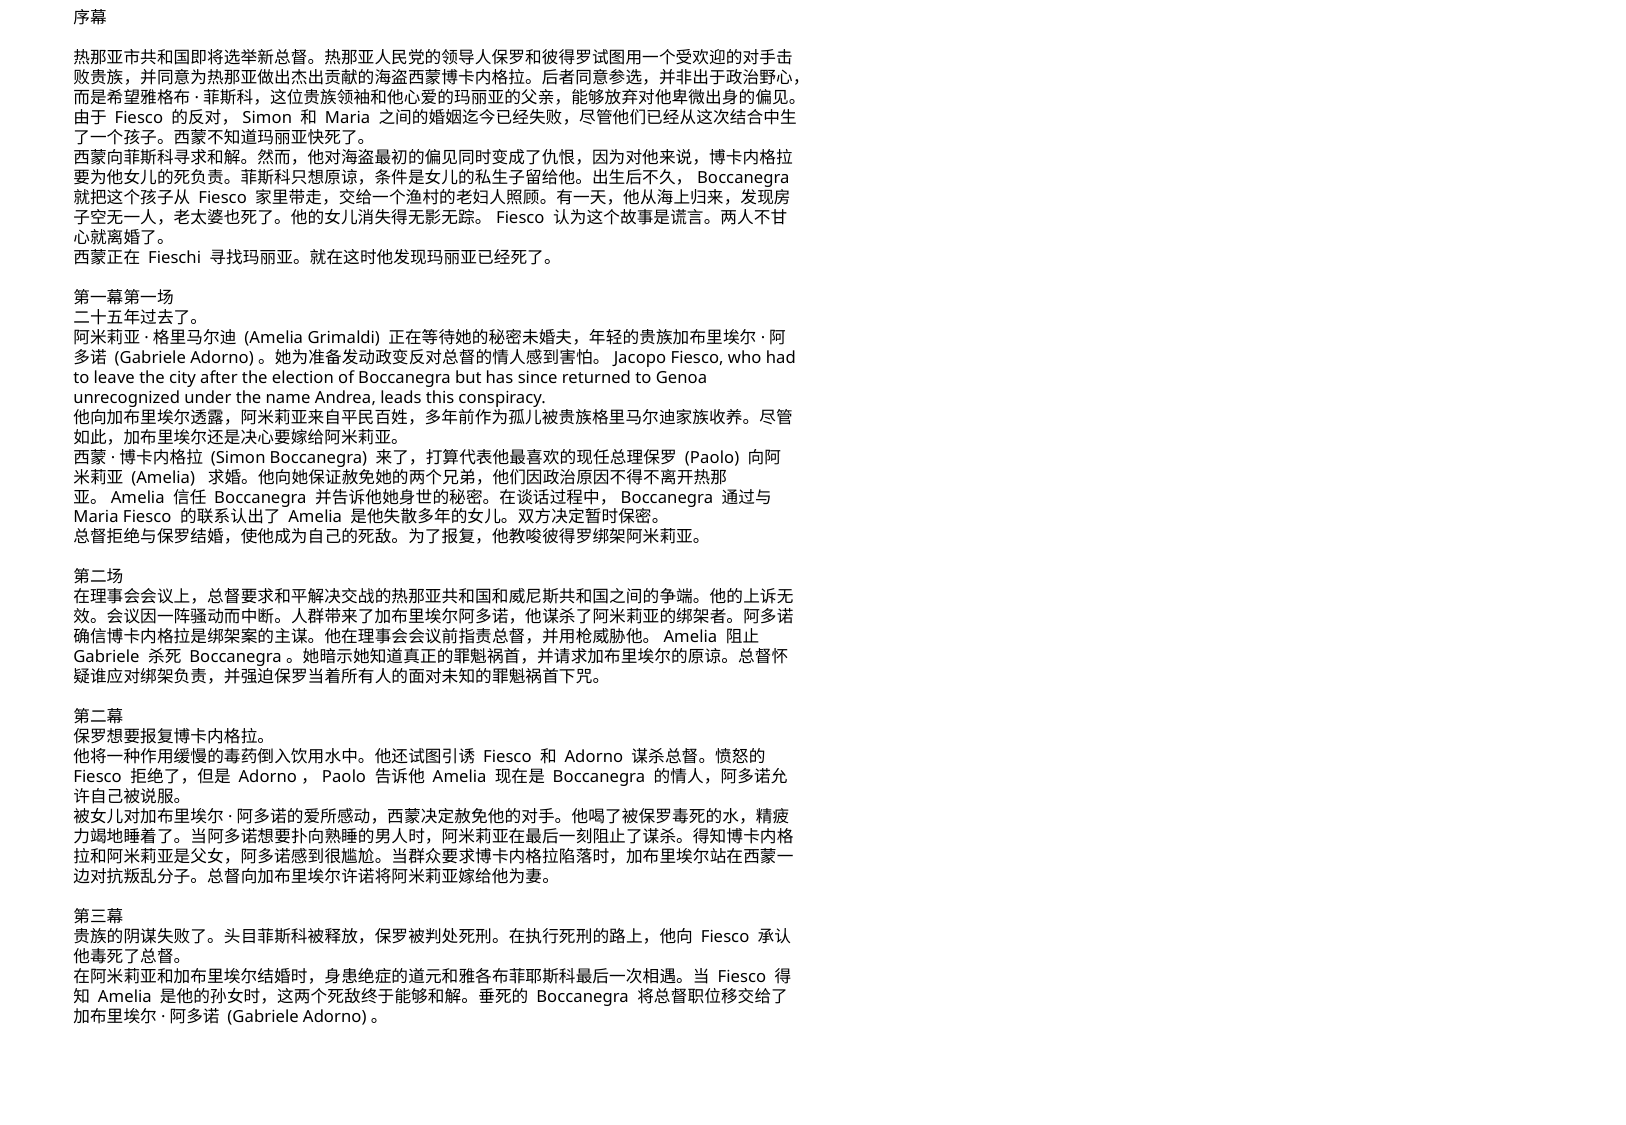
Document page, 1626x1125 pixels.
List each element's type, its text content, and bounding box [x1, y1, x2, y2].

text_box 序幕 热那亚市共和国即将选举新总督。热那亚人民党的领导人保罗和彼得罗试图用一个受欢迎的对手击败贵族，并同意为热那亚做出杰出贡献的海盗西蒙博卡内格拉。后者同意参选，并非出于政治野心，而是希望雅格布·菲斯科，这位贵族领袖和他心爱的玛丽亚的父亲，能够放弃对他卑微出身的偏见。由于 Fiesco 的反对，Simon 和 Maria 之间的婚姻迄今已经失败，尽管他们已经从这次结合中生了一个孩子。西蒙不知道玛丽亚快死了。 西蒙向菲斯科寻求和解。然而，他对海盗最初的偏见同时变成了仇恨，因为对他来说，博卡内格拉要为他女儿的死负责。菲斯科只想原谅，条件是女儿的私生子留给他。出生后不久，Boccanegra 就把这个孩子从 Fiesco 家里带走，交给一个渔村的老妇人照顾。有一天，他从海上归来，发现房子空无一人，老太婆也死了。他的女儿消失得无影无踪。Fiesco 认为这个故事是谎言。两人不甘心就离婚了。 西蒙正在 Fieschi 寻找玛丽亚。就在这时他发现玛丽亚已经死了。 第一幕第一场 二十五年过去了。 阿米莉亚·格里马尔迪 (Amelia Grimaldi) 正在等待她的秘密未婚夫，年轻的贵族加布里埃尔·阿多诺 (Gabriele Adorno)。她为准备发动政变反对总督的情人感到害怕。Jacopo Fiesco, who had to leave the city after the election of Boccanegra but has since returned to Genoa unrecognized under the name Andrea, leads this conspiracy. 他向加布里埃尔透露，阿米莉亚来自平民百姓，多年前作为孤儿被贵族格里马尔迪家族收养。尽管如此，加布里埃尔还是决心要嫁给阿米莉亚。 西蒙·博卡内格拉 (Simon Boccanegra) 来了，打算代表他最喜欢的现任总理保罗 (Paolo) 向阿米莉亚 (Amelia) 求婚。他向她保证赦免她的两个兄弟，他们因政治原因不得不离开热那亚。Amelia 信任 Boccanegra 并告诉他她身世的秘密。在谈话过程中，Boccanegra 通过与 Maria Fiesco 的联系认出了 Amelia 是他失散多年的女儿。双方决定暂时保密。 总督拒绝与保罗结婚，使他成为自己的死敌。为了报复，他教唆彼得罗绑架阿米莉亚。 第二场 在理事会会议上，总督要求和平解决交战的热那亚共和国和威尼斯共和国之间的争端。他的上诉无效。会议因一阵骚动而中断。人群带来了加布里埃尔阿多诺，他谋杀了阿米莉亚的绑架者。阿多诺确信博卡内格拉是绑架案的主谋。他在理事会会议前指责总督，并用枪威胁他。Amelia 阻止 Gabriele 杀死 Boccanegra。她暗示她知道真正的罪魁祸首，并请求加布里埃尔的原谅。总督怀疑谁应对绑架负责，并强迫保罗当着所有人的面对未知的罪魁祸首下咒。 第二幕 保罗想要报复博卡内格拉。 他将一种作用缓慢的毒药倒入饮用水中。他还试图引诱 Fiesco 和 Adorno 谋杀总督。愤怒的 Fiesco 拒绝了，但是 Adorno，Paolo 告诉他 Amelia 现在是 Boccanegra 的情人，阿多诺允许自己被说服。 被女儿对加布里埃尔·阿多诺的爱所感动，西蒙决定赦免他的对手。他喝了被保罗毒死的水，精疲力竭地睡着了。当阿多诺想要扑向熟睡的男人时，阿米莉亚在最后一刻阻止了谋杀。得知博卡内格拉和阿米莉亚是父女，阿多诺感到很尴尬。当群众要求博卡内格拉陷落时，加布里埃尔站在西蒙一边对抗叛乱分子。总督向加布里埃尔许诺将阿米莉亚嫁给他为妻。 第三幕 贵族的阴谋失败了。头目菲斯科被释放，保罗被判处死刑。在执行死刑的路上，他向 Fiesco 承认他毒死了总督。 在阿米莉亚和加布里埃尔结婚时，身患绝症的道元和雅各布菲耶斯科最后一次相遇。当 Fiesco 得知 Amelia 是他的孙女时，这两个死敌终于能够和解。垂死的 Boccanegra 将总督职位移交给了加布里埃尔·阿多诺 (Gabriele Adorno)。 [58, 0, 813, 1053]
